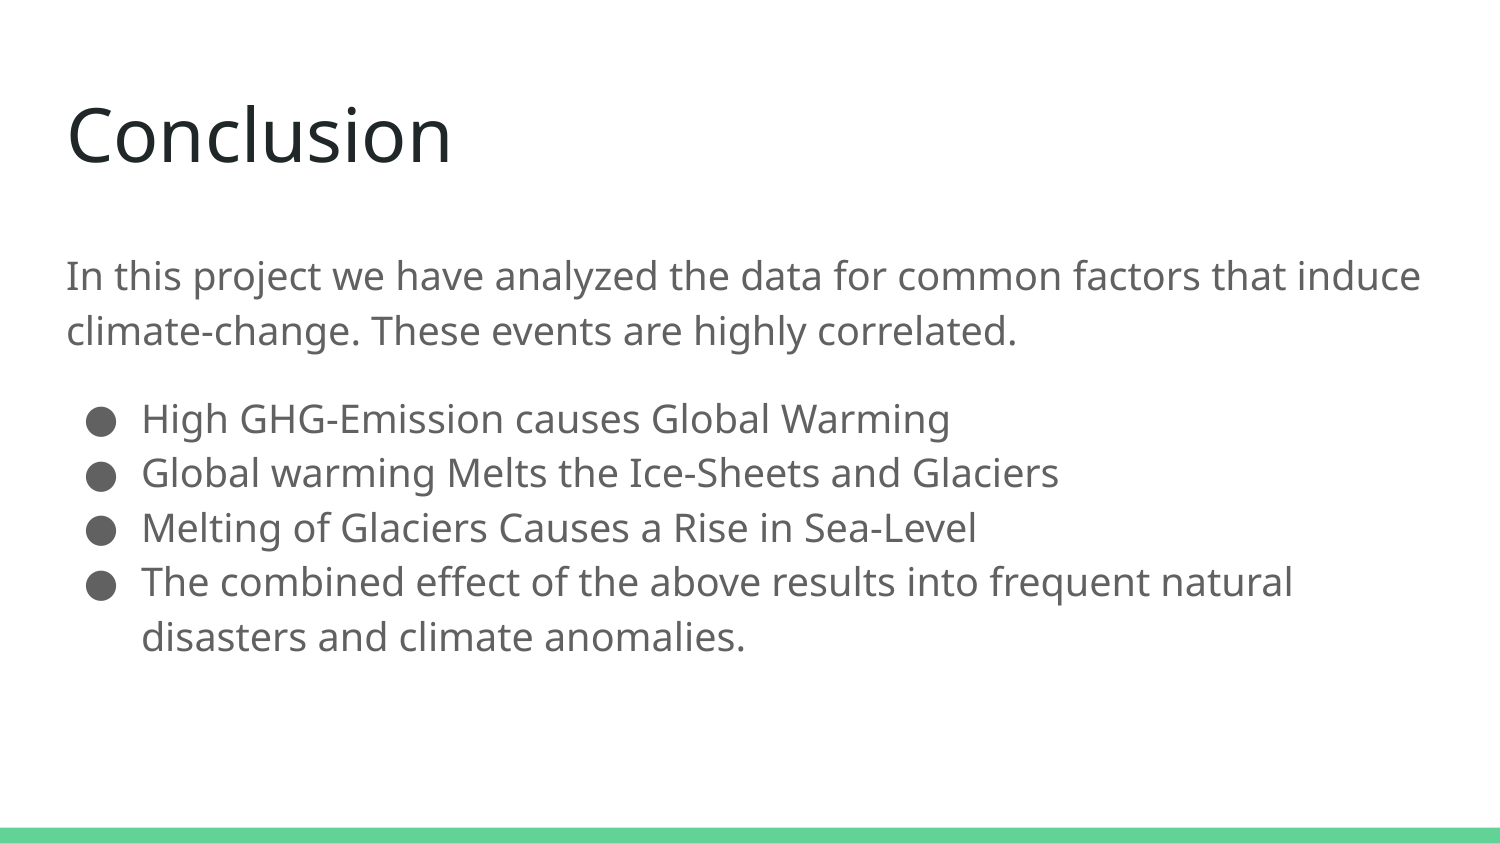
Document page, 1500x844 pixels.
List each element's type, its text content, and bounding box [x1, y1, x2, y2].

title Conclusion [51, 72, 1449, 167]
list In this project we have analyzed the data for common factors that induce climate-change. These events are highly correlated. High GHG-Emission causes Global Warming Global warming Melts the Ice-Sheets and Glaciers Melting of Glaciers Causes a Rise in Sea-Level The combined effect of the above results into frequent natural disasters and climate anomalies. [51, 229, 1449, 750]
